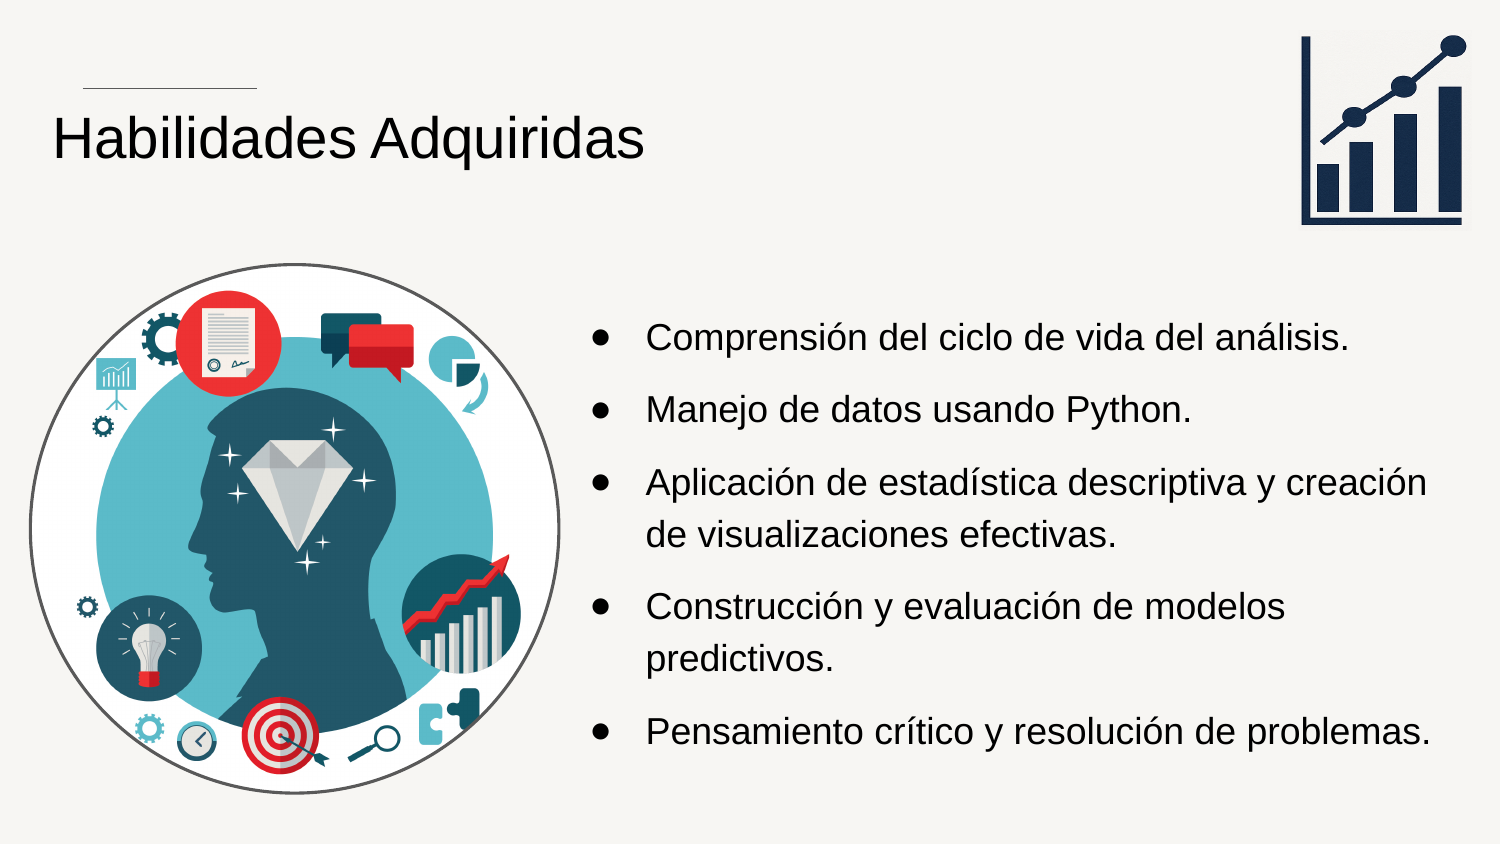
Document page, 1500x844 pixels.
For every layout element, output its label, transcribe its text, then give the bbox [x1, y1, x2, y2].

title Habilidades Adquiridas [52, 100, 882, 240]
picture [30, 264, 560, 794]
list Comprensión del ciclo de vida del análisis. Manejo de datos usando Python. Aplicación de estadística descriptiva y creación de visualizaciones efectivas. Construcción y evaluación de modelos predictivos. Pensamiento crítico y resolución de problemas. [570, 264, 1448, 794]
picture [1298, 29, 1472, 231]
